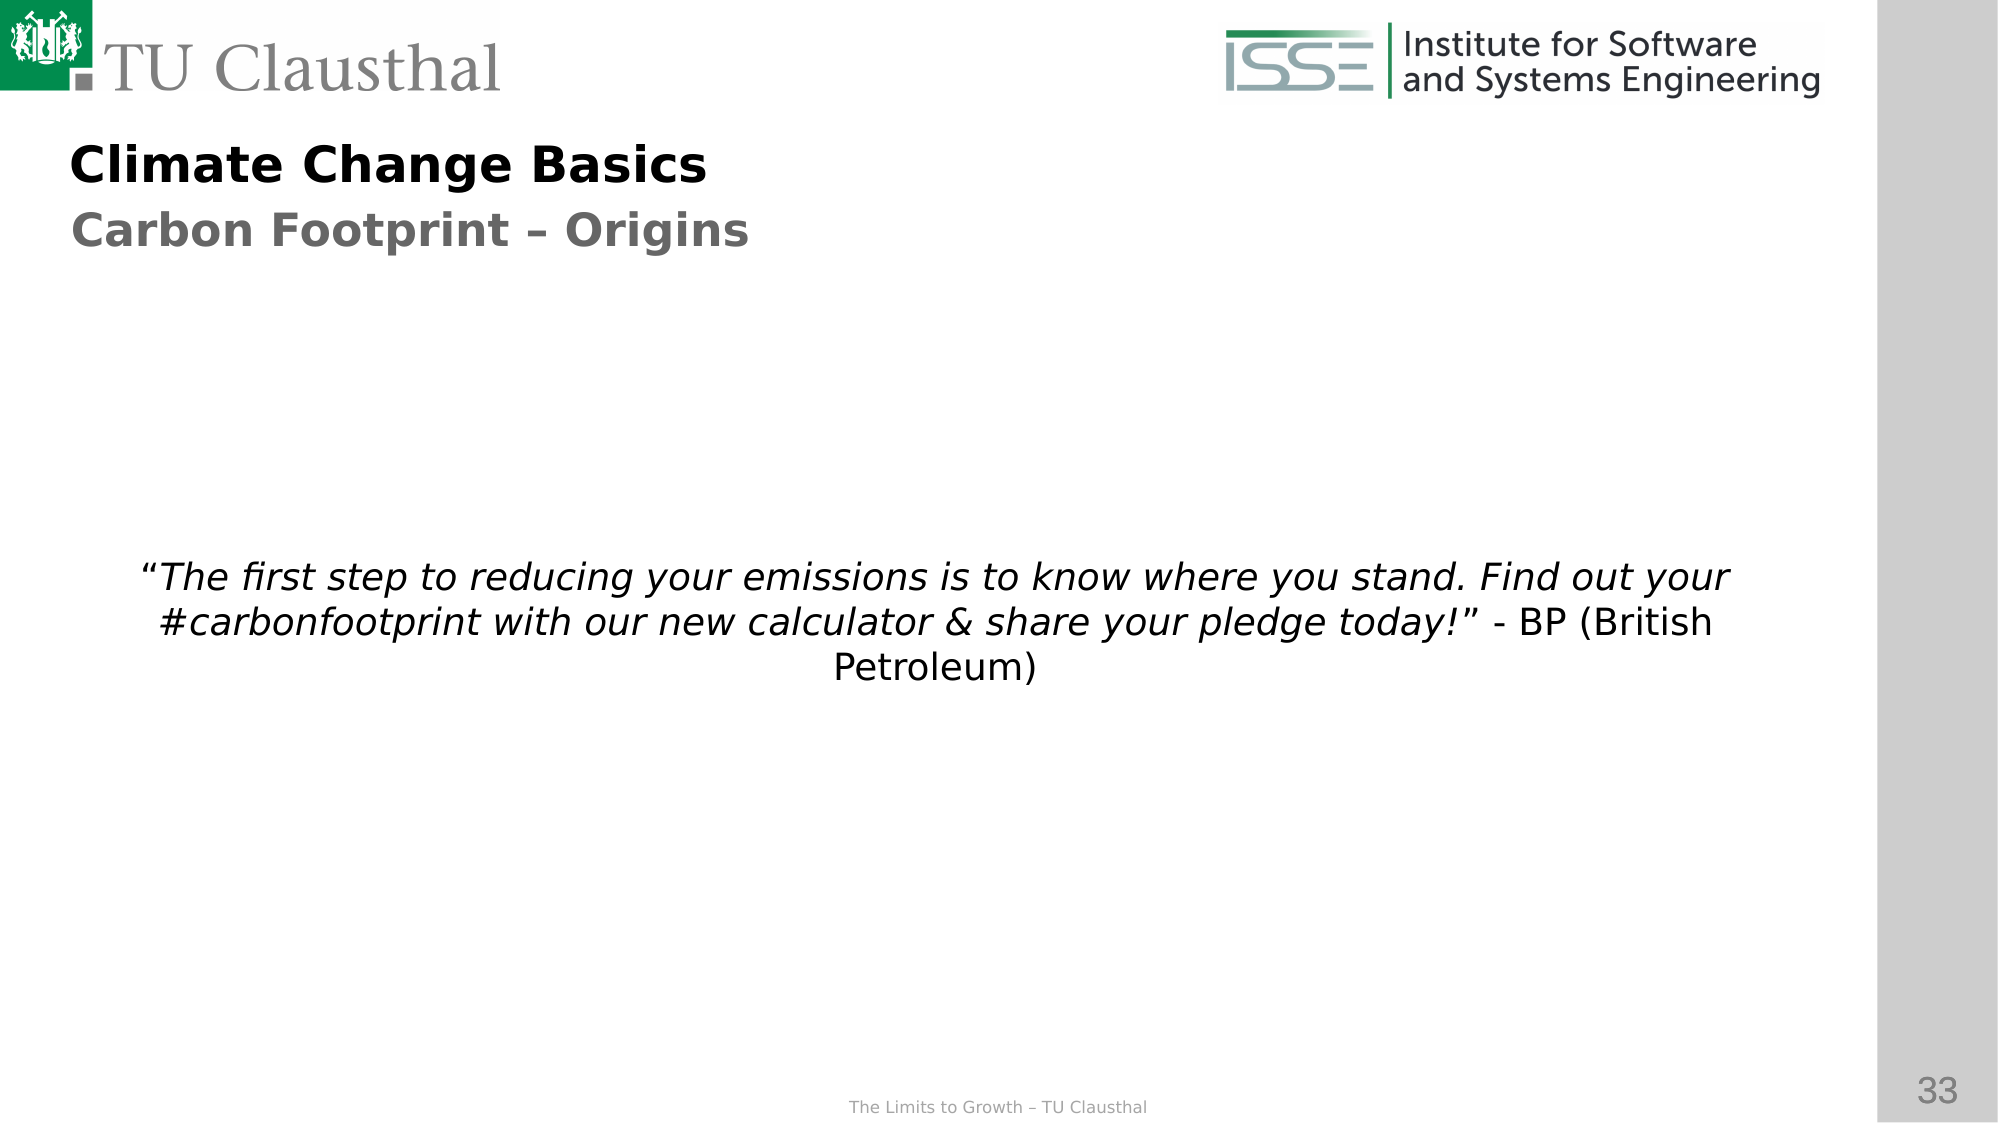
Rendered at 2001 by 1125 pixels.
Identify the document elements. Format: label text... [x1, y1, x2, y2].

text_box Climate Change Basics [54, 125, 1817, 206]
text_box “The first step to reducing your emissions is to know where you stand. Find out your #carbonfootprint with our new calculator & share your pledge today!” - BP (British Petroleum) [54, 207, 1817, 1033]
picture [1218, 22, 1825, 105]
picture [0, 0, 500, 91]
text_box Carbon Footprint – Origins [70, 188, 1769, 269]
